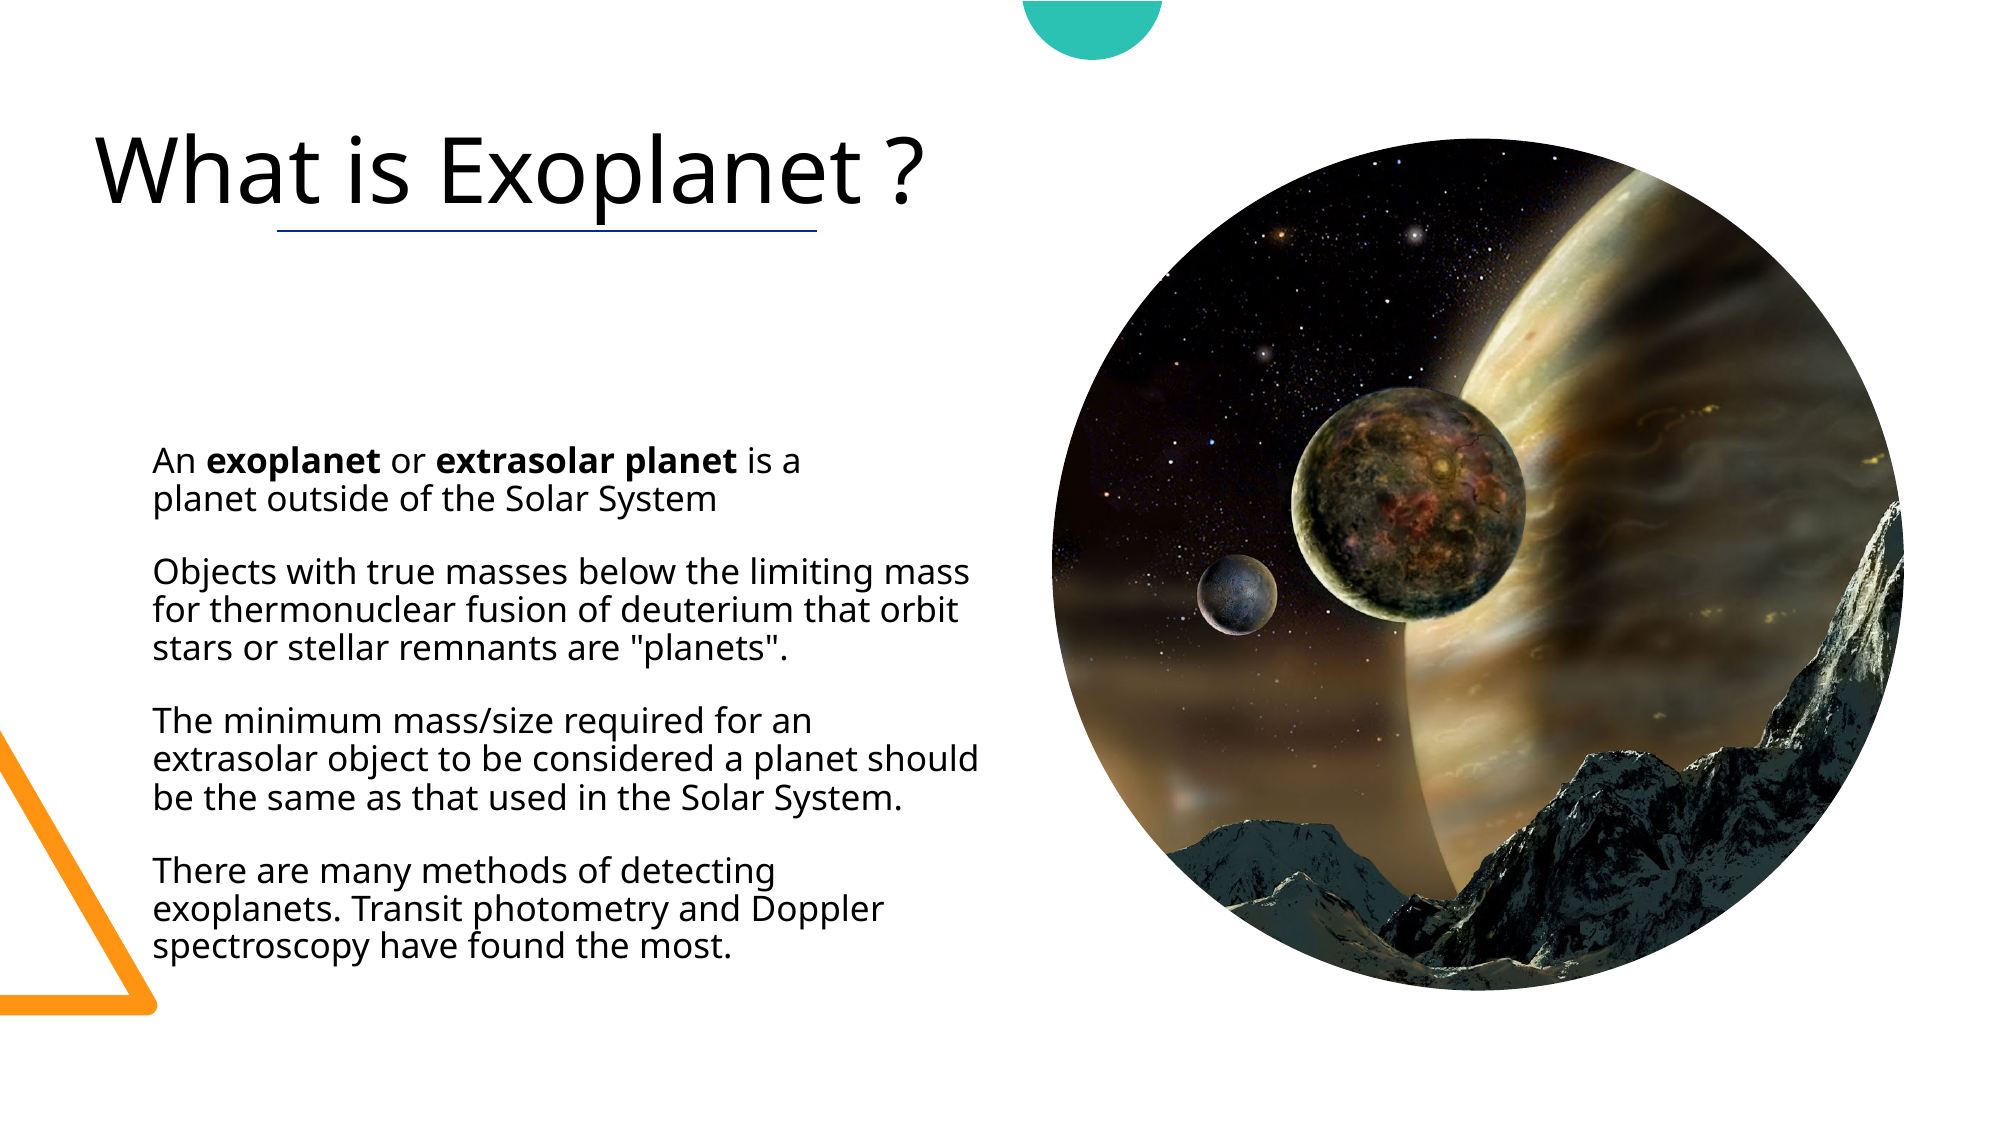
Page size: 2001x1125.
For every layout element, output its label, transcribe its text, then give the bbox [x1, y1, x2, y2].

picture [1051, 138, 1905, 992]
list An exoplanet or extrasolar planet is a planet outside of the Solar System Objects with true masses below the limiting mass for thermonuclear fusion of deuterium that orbit stars or stellar remnants are "planets". The minimum mass/size required for an extrasolar object to be considered a planet should be the same as that used in the Solar System. There are many methods of detecting exoplanets. Transit photometry and Doppler spectroscopy have found the most. [137, 435, 1000, 989]
title What is Exoplanet ? [79, 73, 1155, 232]
